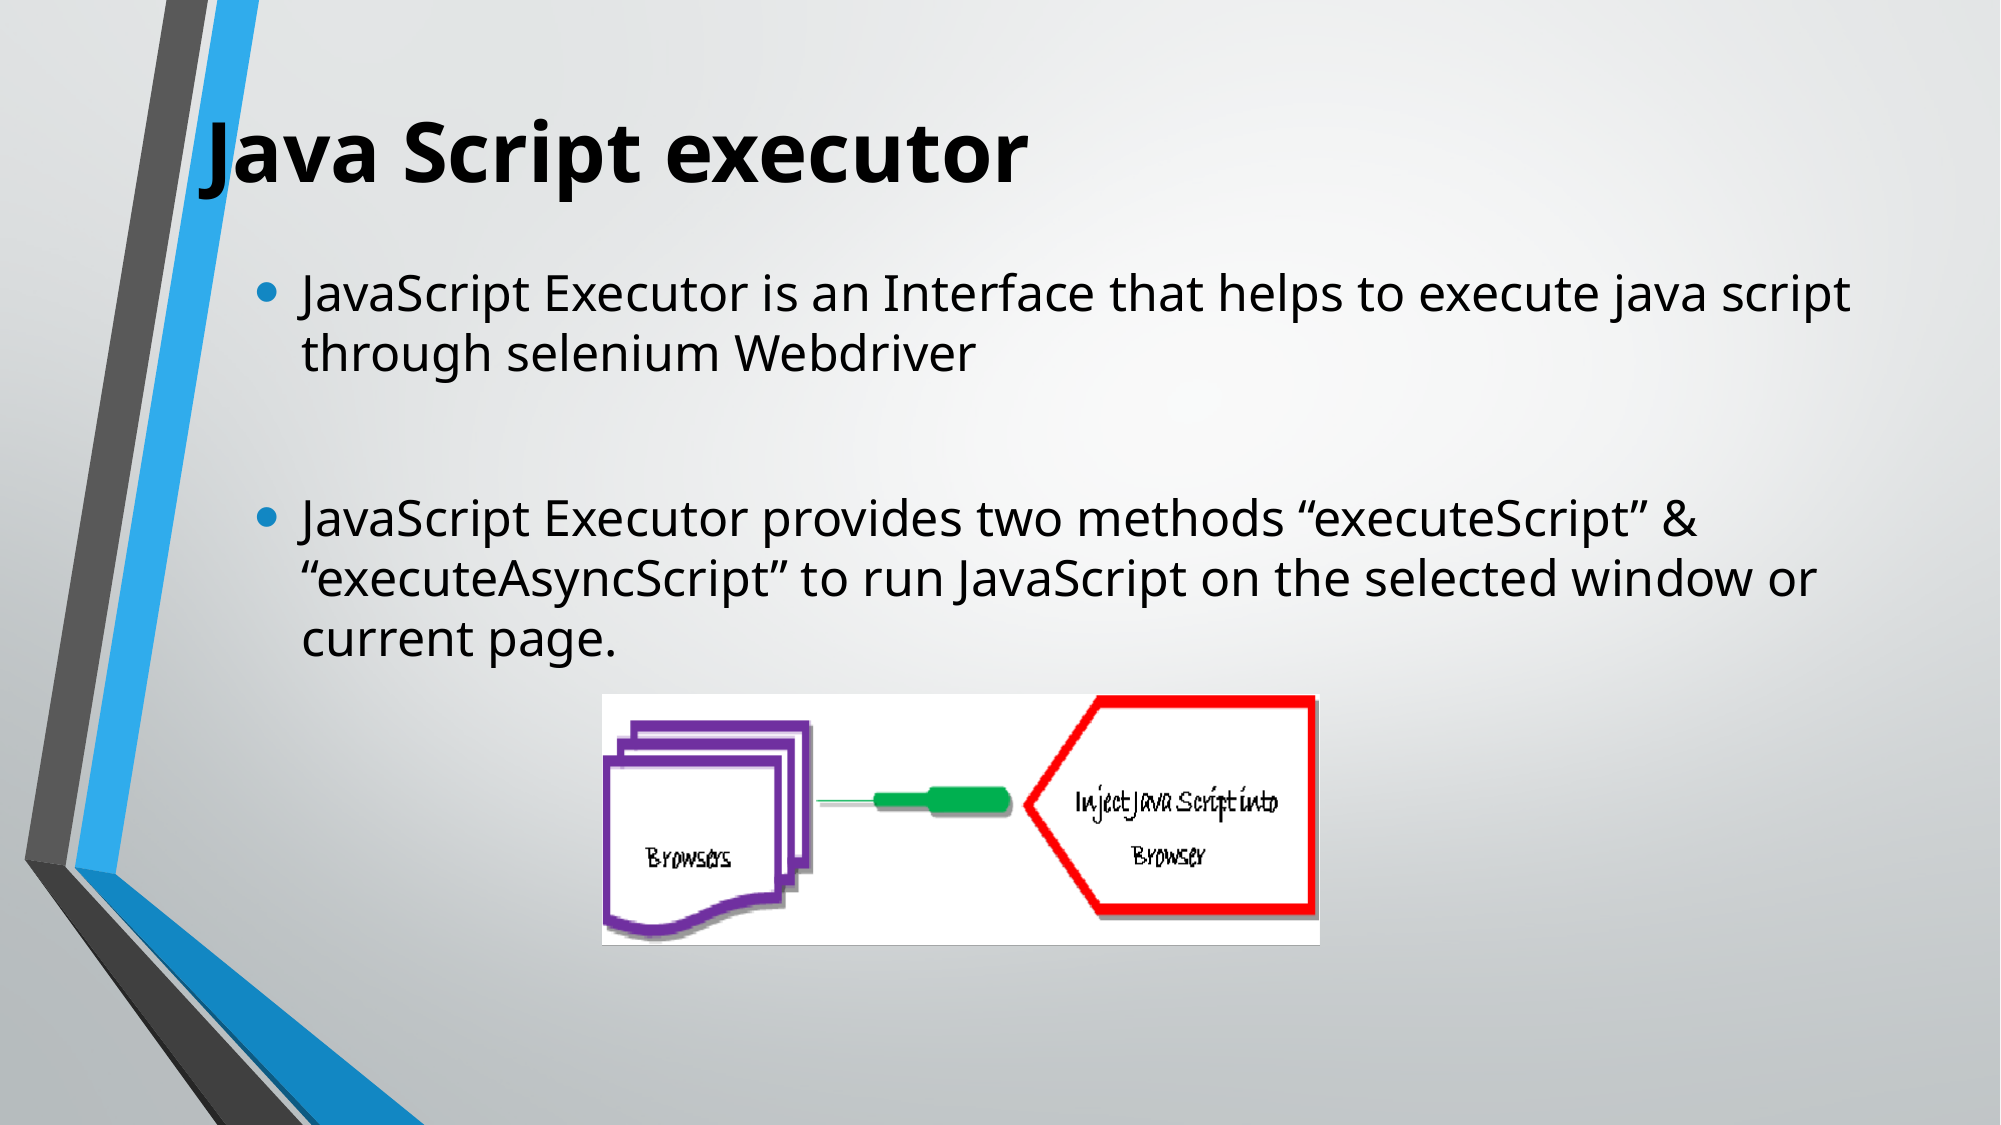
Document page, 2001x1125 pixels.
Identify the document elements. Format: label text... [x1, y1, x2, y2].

title Java Script executor [0, 8, 1887, 290]
list JavaScript Executor is an Interface that helps to execute java script through selenium Webdriver JavaScript Executor provides two methods “executeScript” & “executeAsyncScript” to run JavaScript on the selected window or current page. [243, 255, 1887, 946]
picture [602, 694, 1321, 947]
